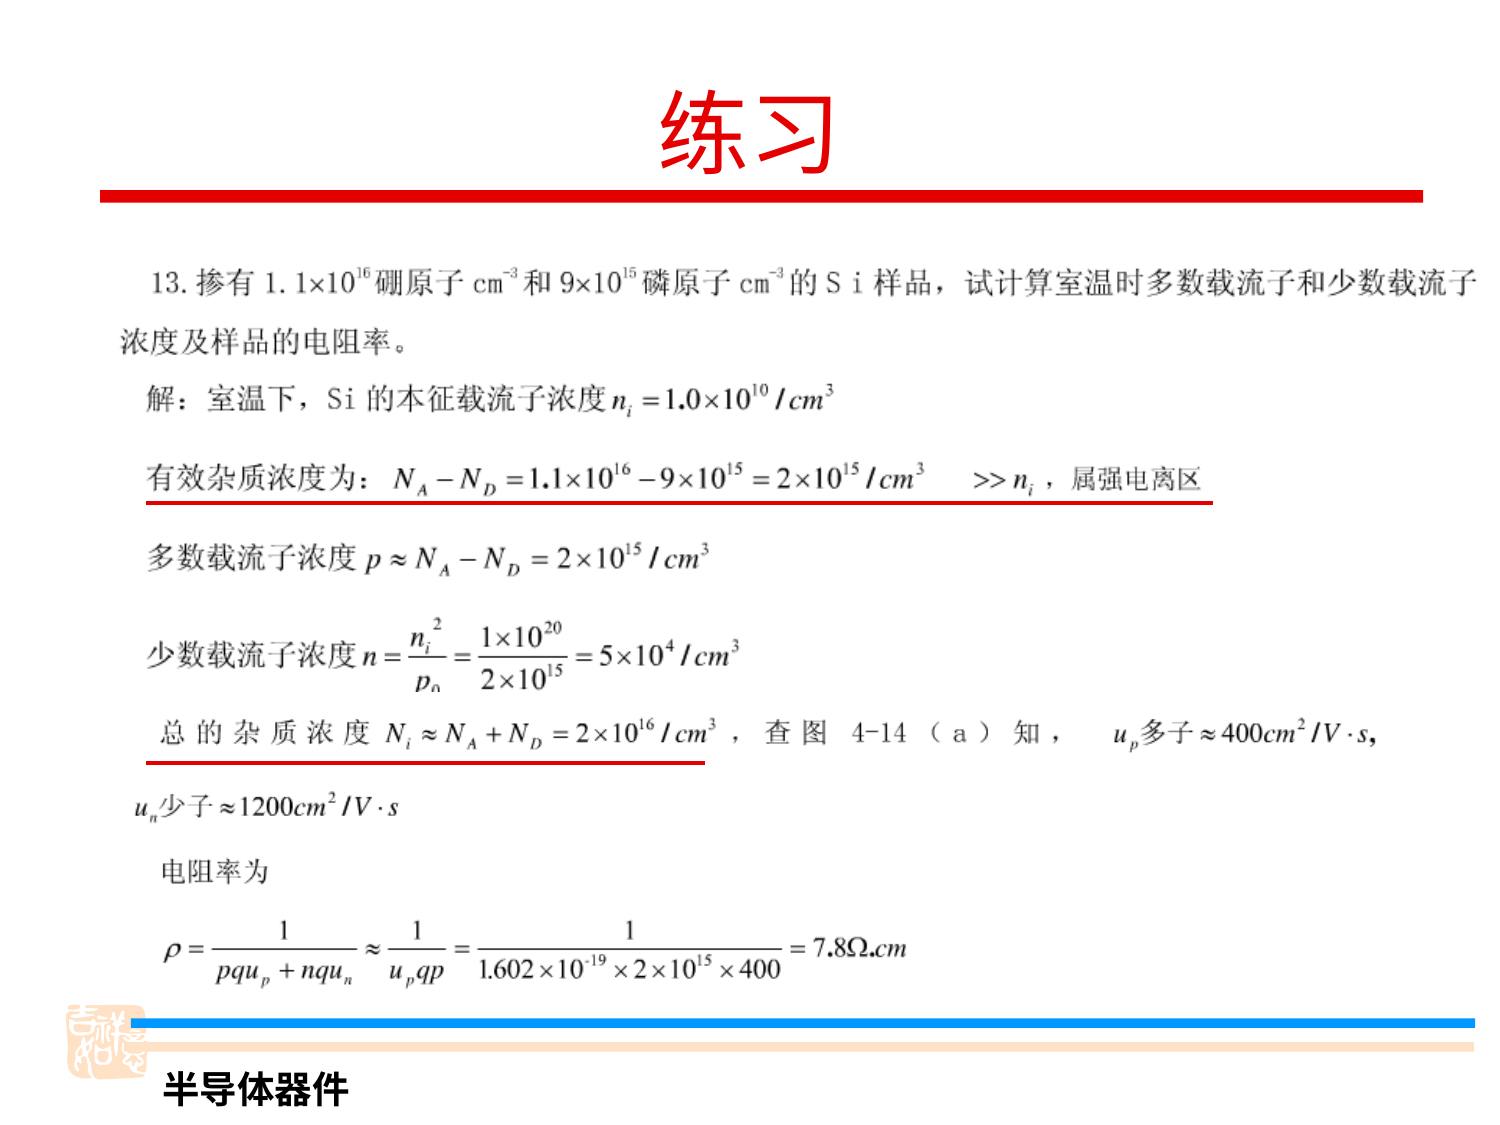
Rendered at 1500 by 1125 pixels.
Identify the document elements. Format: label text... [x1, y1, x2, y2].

picture [88, 260, 1500, 989]
title 练习 [48, 37, 1450, 225]
